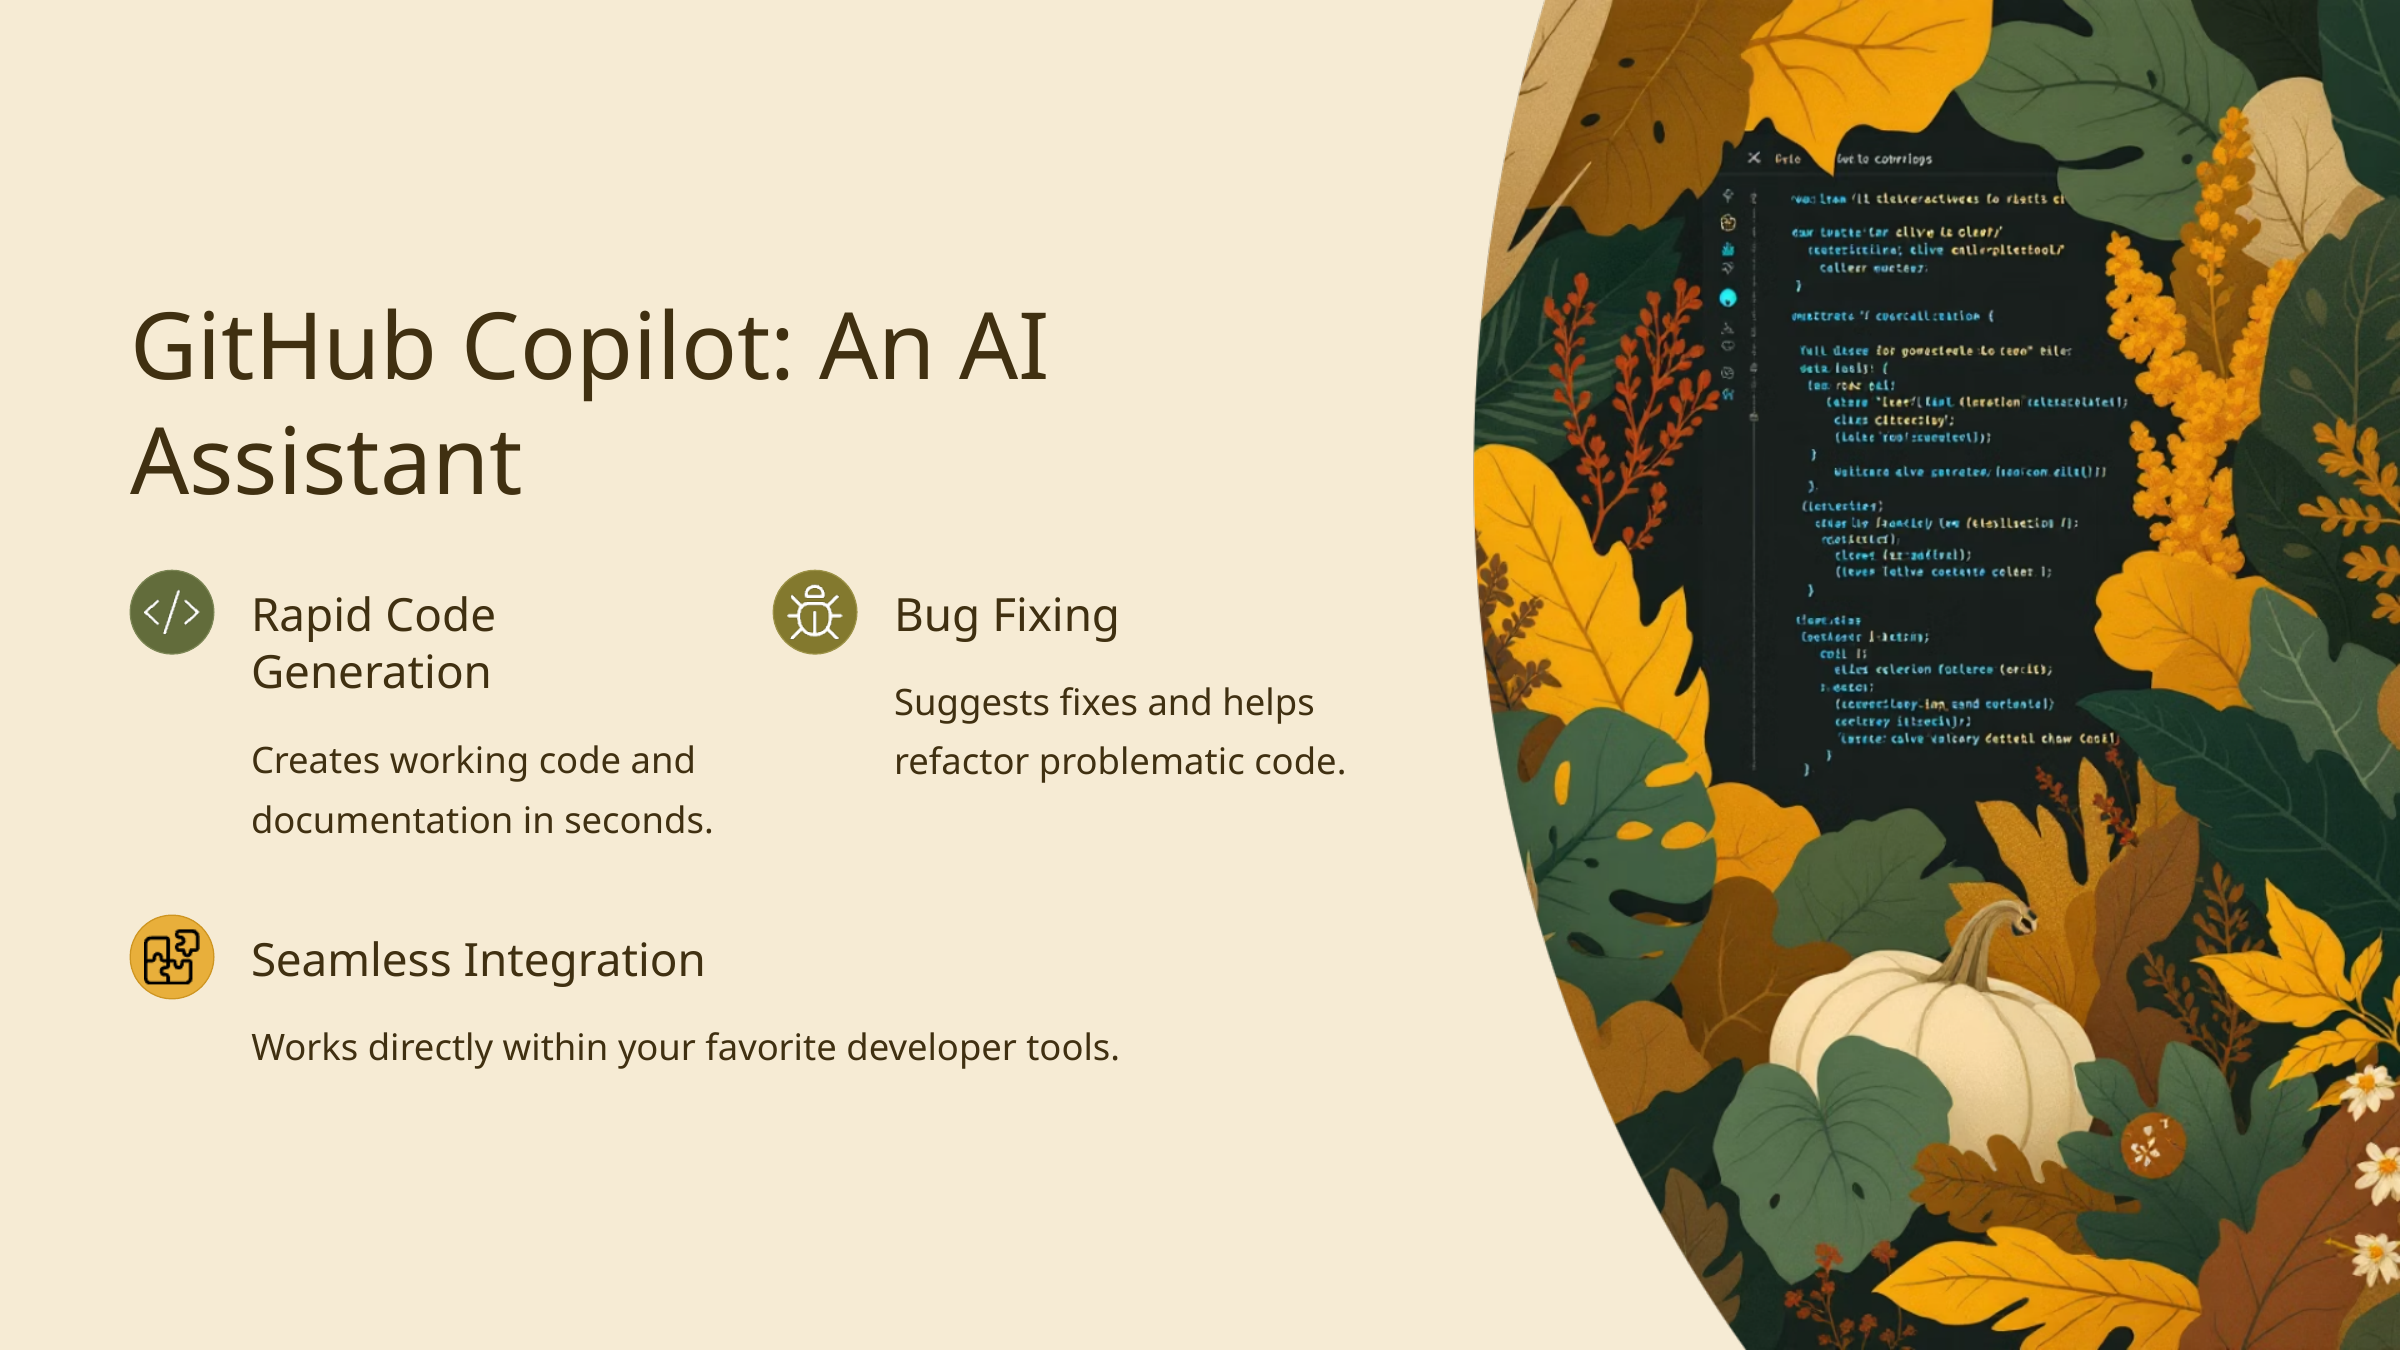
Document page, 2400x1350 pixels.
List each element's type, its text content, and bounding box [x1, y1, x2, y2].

text_box [200, 925, 214, 989]
text_box [843, 581, 857, 644]
text_box [150, 648, 194, 655]
text_box [792, 570, 838, 577]
picture [1454, 0, 2400, 1350]
picture [787, 577, 843, 648]
text_box [149, 570, 195, 577]
text_box Works directly within your favorite developer tools. [251, 1008, 1370, 1068]
text_box [149, 992, 195, 999]
text_box [773, 581, 787, 644]
text_box Bug Fixing [894, 583, 1360, 642]
text_box [149, 915, 195, 922]
text_box Suggests fixes and helps refactor problematic code. [894, 663, 1370, 783]
text_box [793, 648, 837, 655]
text_box [200, 581, 214, 644]
text_box [130, 581, 144, 644]
text_box Rapid Code Generation [251, 583, 727, 700]
picture [144, 922, 200, 992]
text_box Creates working code and documentation in seconds. [251, 721, 727, 841]
text_box [130, 925, 144, 988]
picture [144, 577, 200, 648]
text_box GitHub Copilot: An AI Assistant [130, 281, 1370, 515]
text_box Seamless Integration [251, 927, 719, 986]
